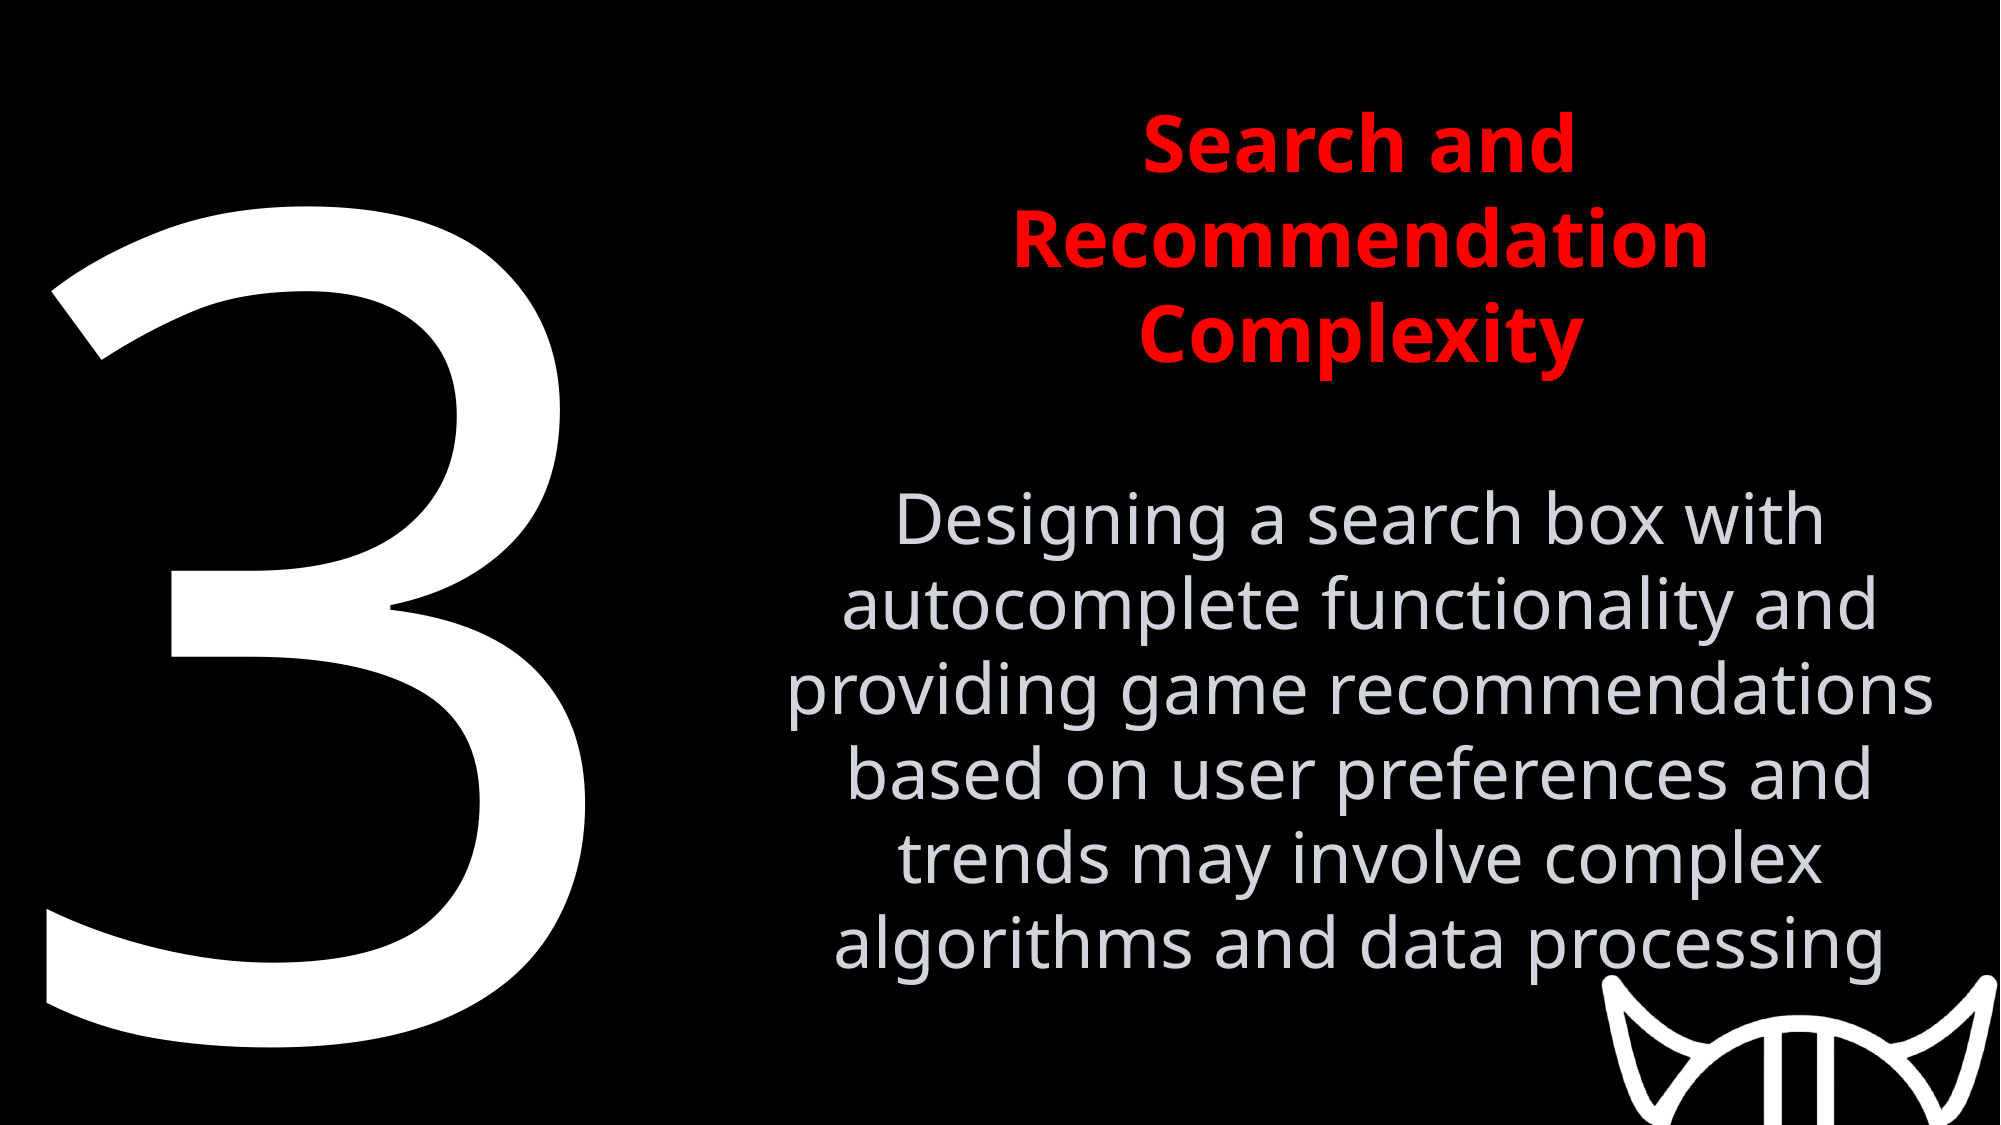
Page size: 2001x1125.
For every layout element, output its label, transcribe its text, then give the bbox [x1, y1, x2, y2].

picture [1591, 966, 2000, 1125]
text_box 3 [0, 0, 1200, 1125]
text_box Search and Recommendation Complexity Designing a search box with autocomplete functionality and providing game recommendations based on user preferences and trends may involve complex algorithms and data processing [768, 86, 1954, 991]
